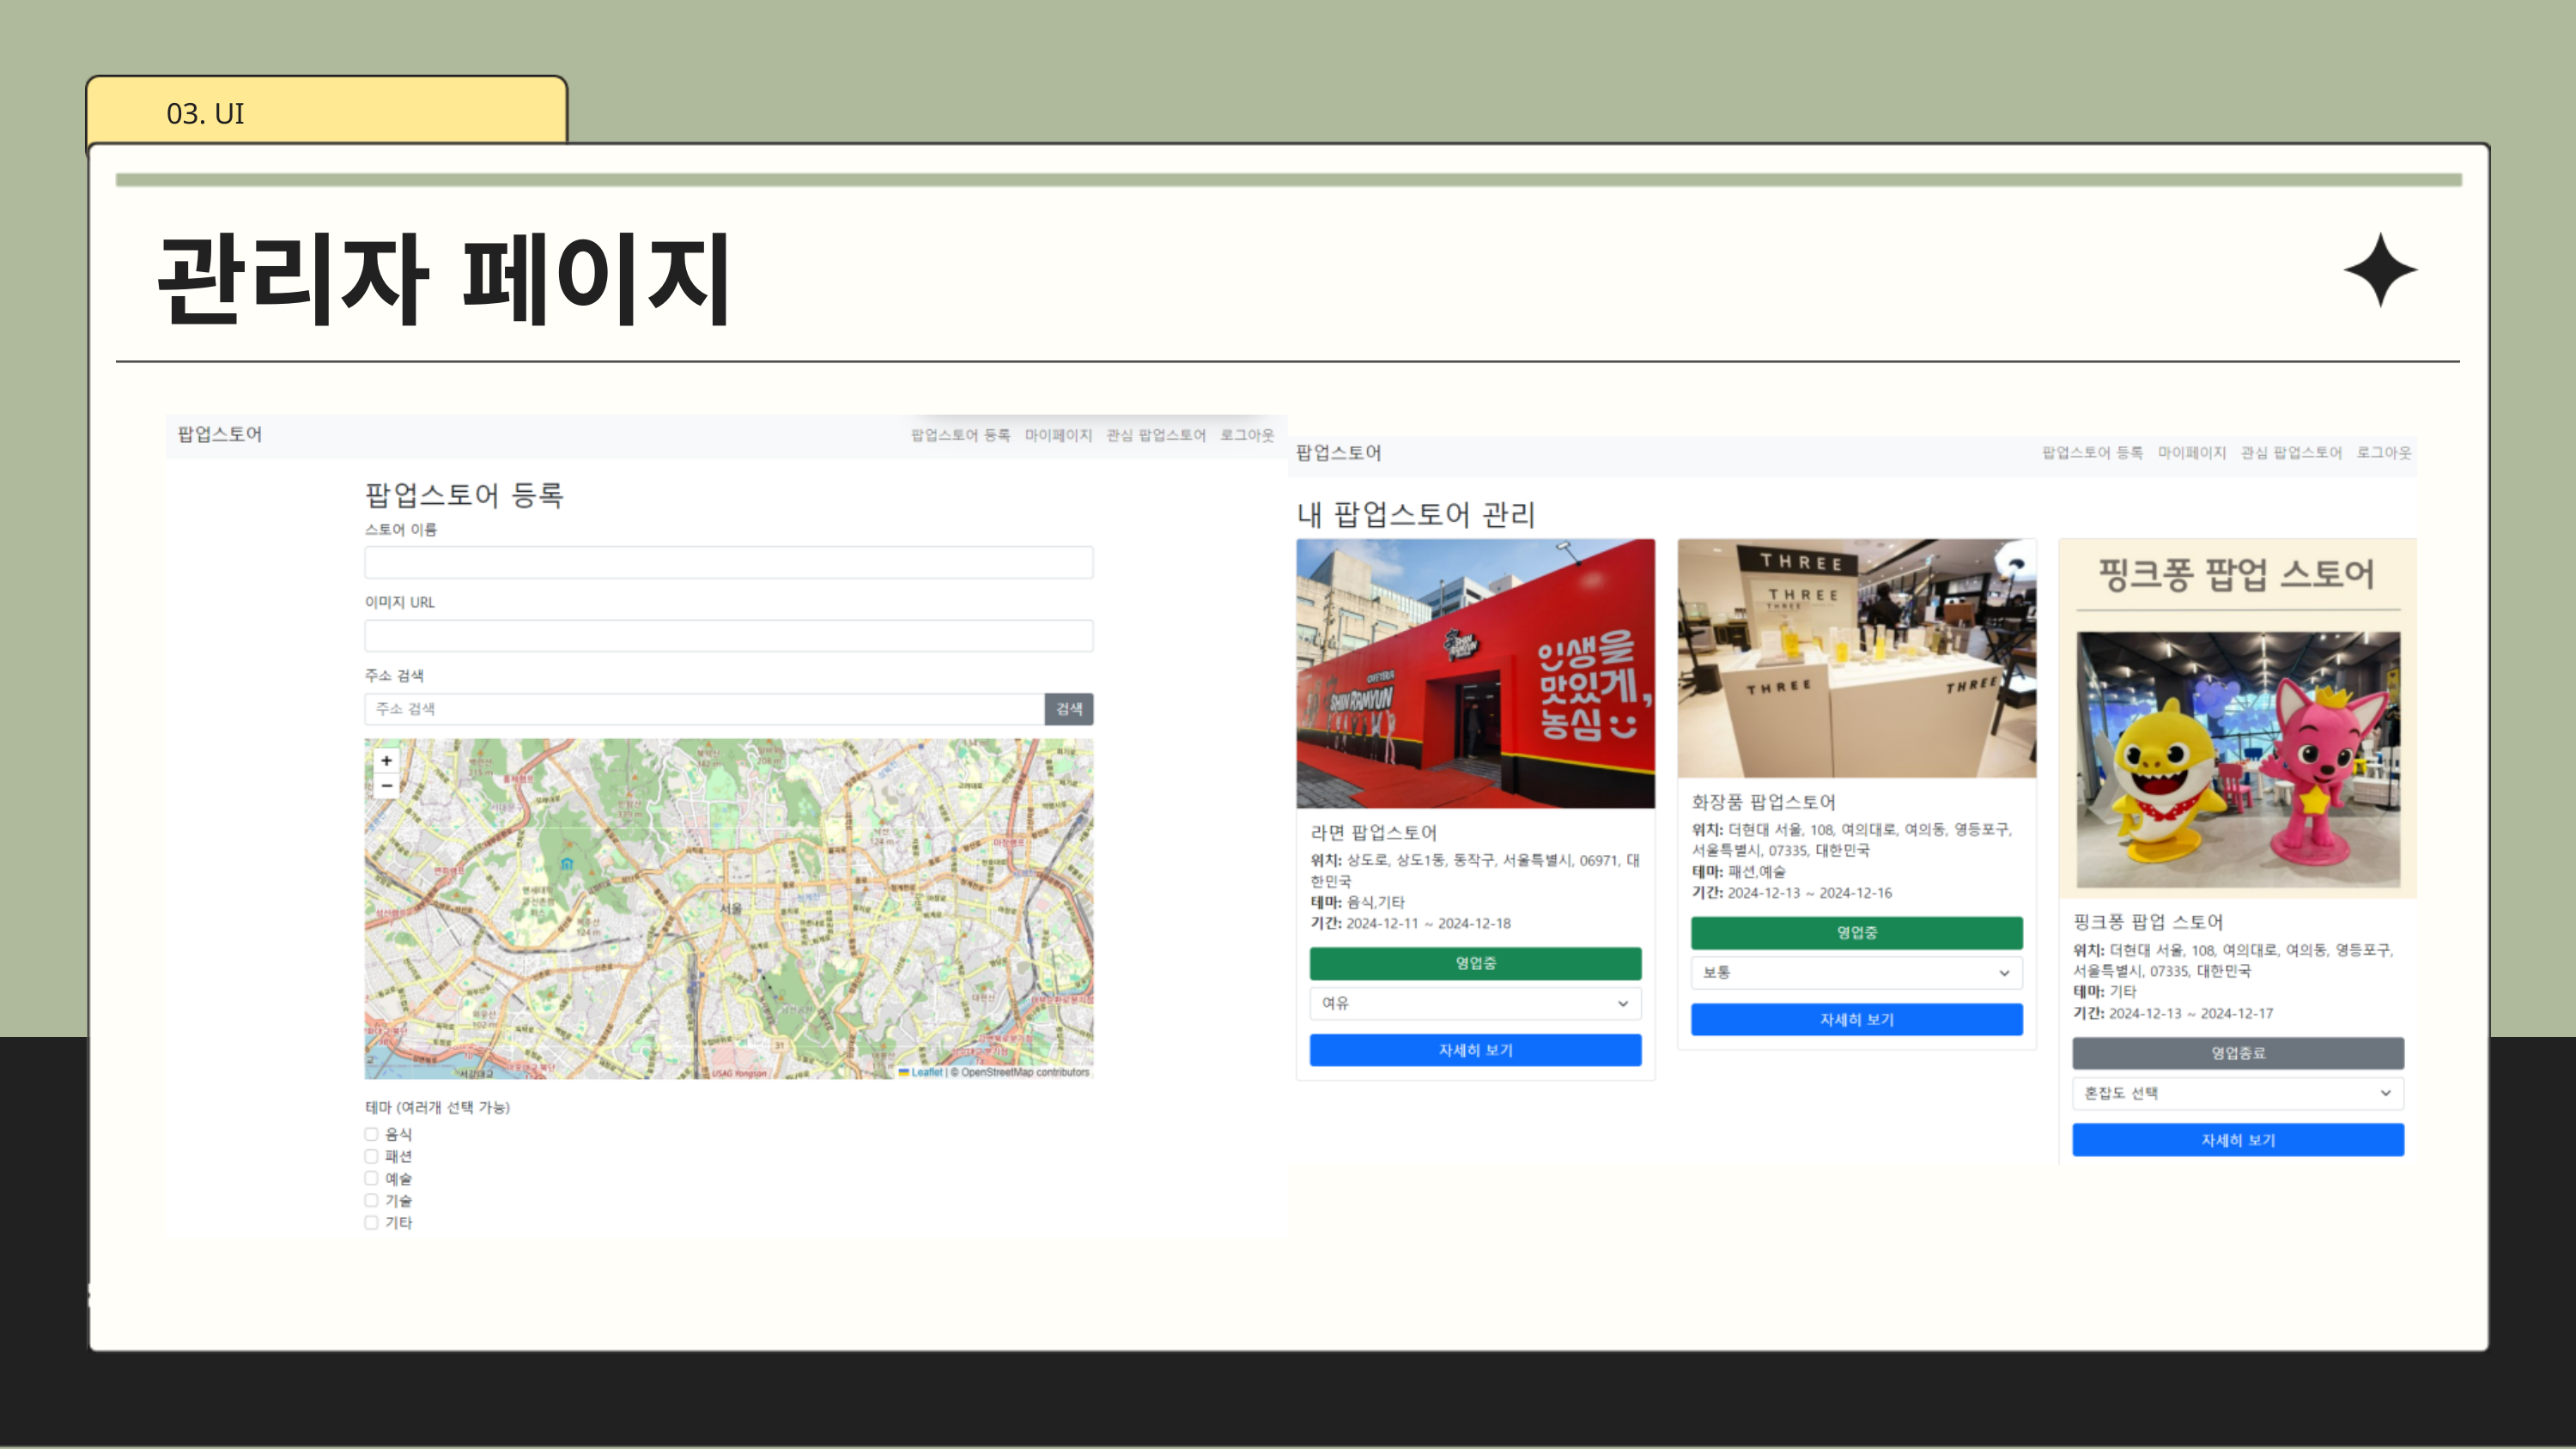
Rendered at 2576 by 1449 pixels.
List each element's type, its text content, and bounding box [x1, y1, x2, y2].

text_box 관리자 페이지 [155, 205, 676, 345]
picture [0, 0, 2576, 1449]
